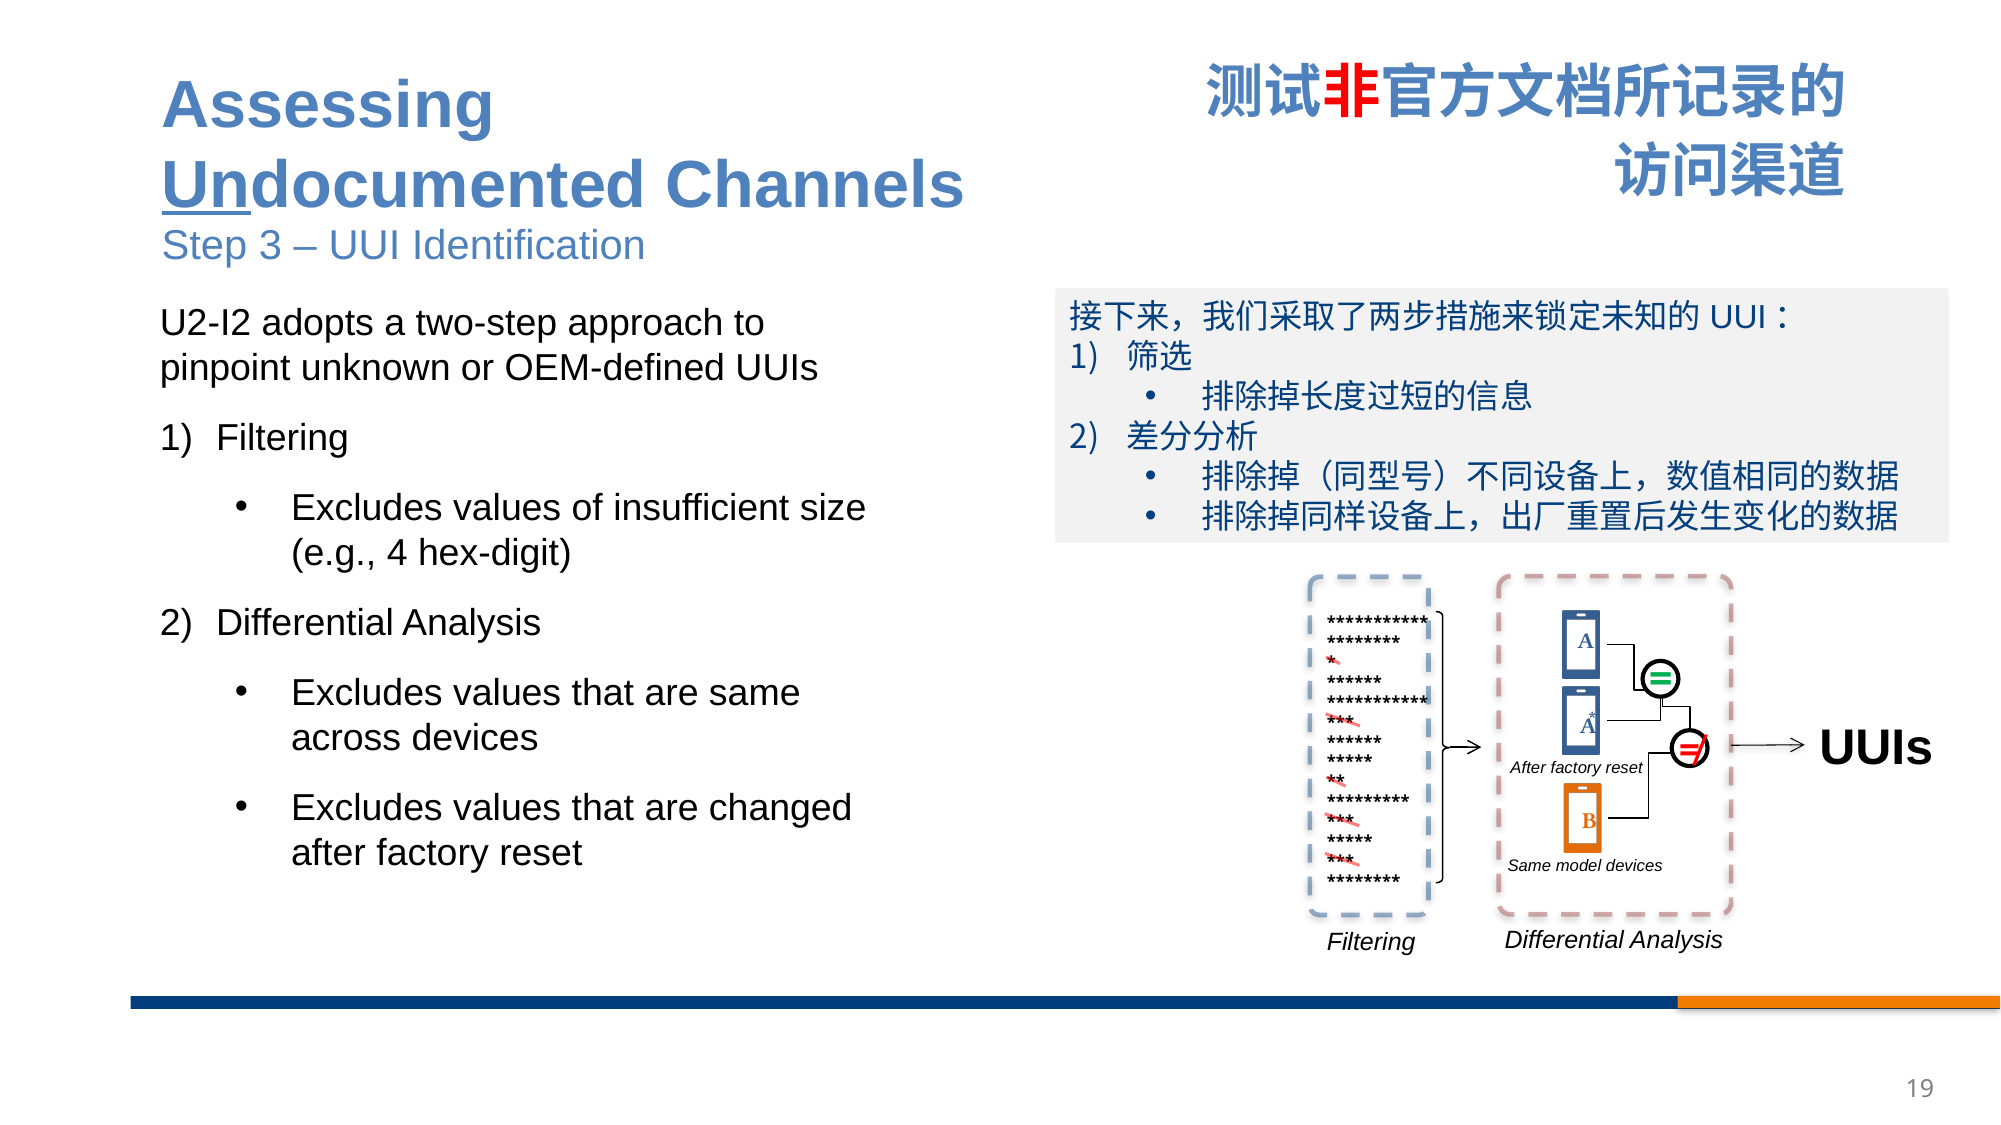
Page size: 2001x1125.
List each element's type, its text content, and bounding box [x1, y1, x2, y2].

text_box U2-I2 adopts a two-step approach to pinpoint unknown or OEM-defined UUIs Filtering Excludes values of insufficient size (e.g., 4 hex-digit) Differential Analysis Excludes values that are same across devices Excludes values that are changed after factory reset [144, 291, 892, 881]
text_box UUIs [1804, 707, 1948, 783]
text_box Filtering [1312, 917, 1431, 963]
picture [130, 996, 1677, 1009]
text_box [1497, 575, 1732, 606]
text_box Differential Analysis [1484, 916, 1744, 962]
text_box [1311, 603, 1482, 903]
text_box [1309, 909, 1428, 916]
text_box [1497, 889, 1732, 916]
text_box Step 3 – UUI Identification [146, 228, 1273, 276]
text_box [1309, 575, 1430, 604]
text_box Assessing Undocumented Channels [146, 53, 1681, 228]
slide_number 19 [1482, 1065, 1950, 1125]
text_box 接下来，我们采取了两步措施来锁定未知的UUI： 筛选 排除掉长度过短的信息 差分分析 排除掉（同型号）不同设备上，数值相同的数据 排除掉同样设备上，出厂重置后发生变化的数据 [1055, 288, 1950, 543]
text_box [1485, 607, 1732, 883]
